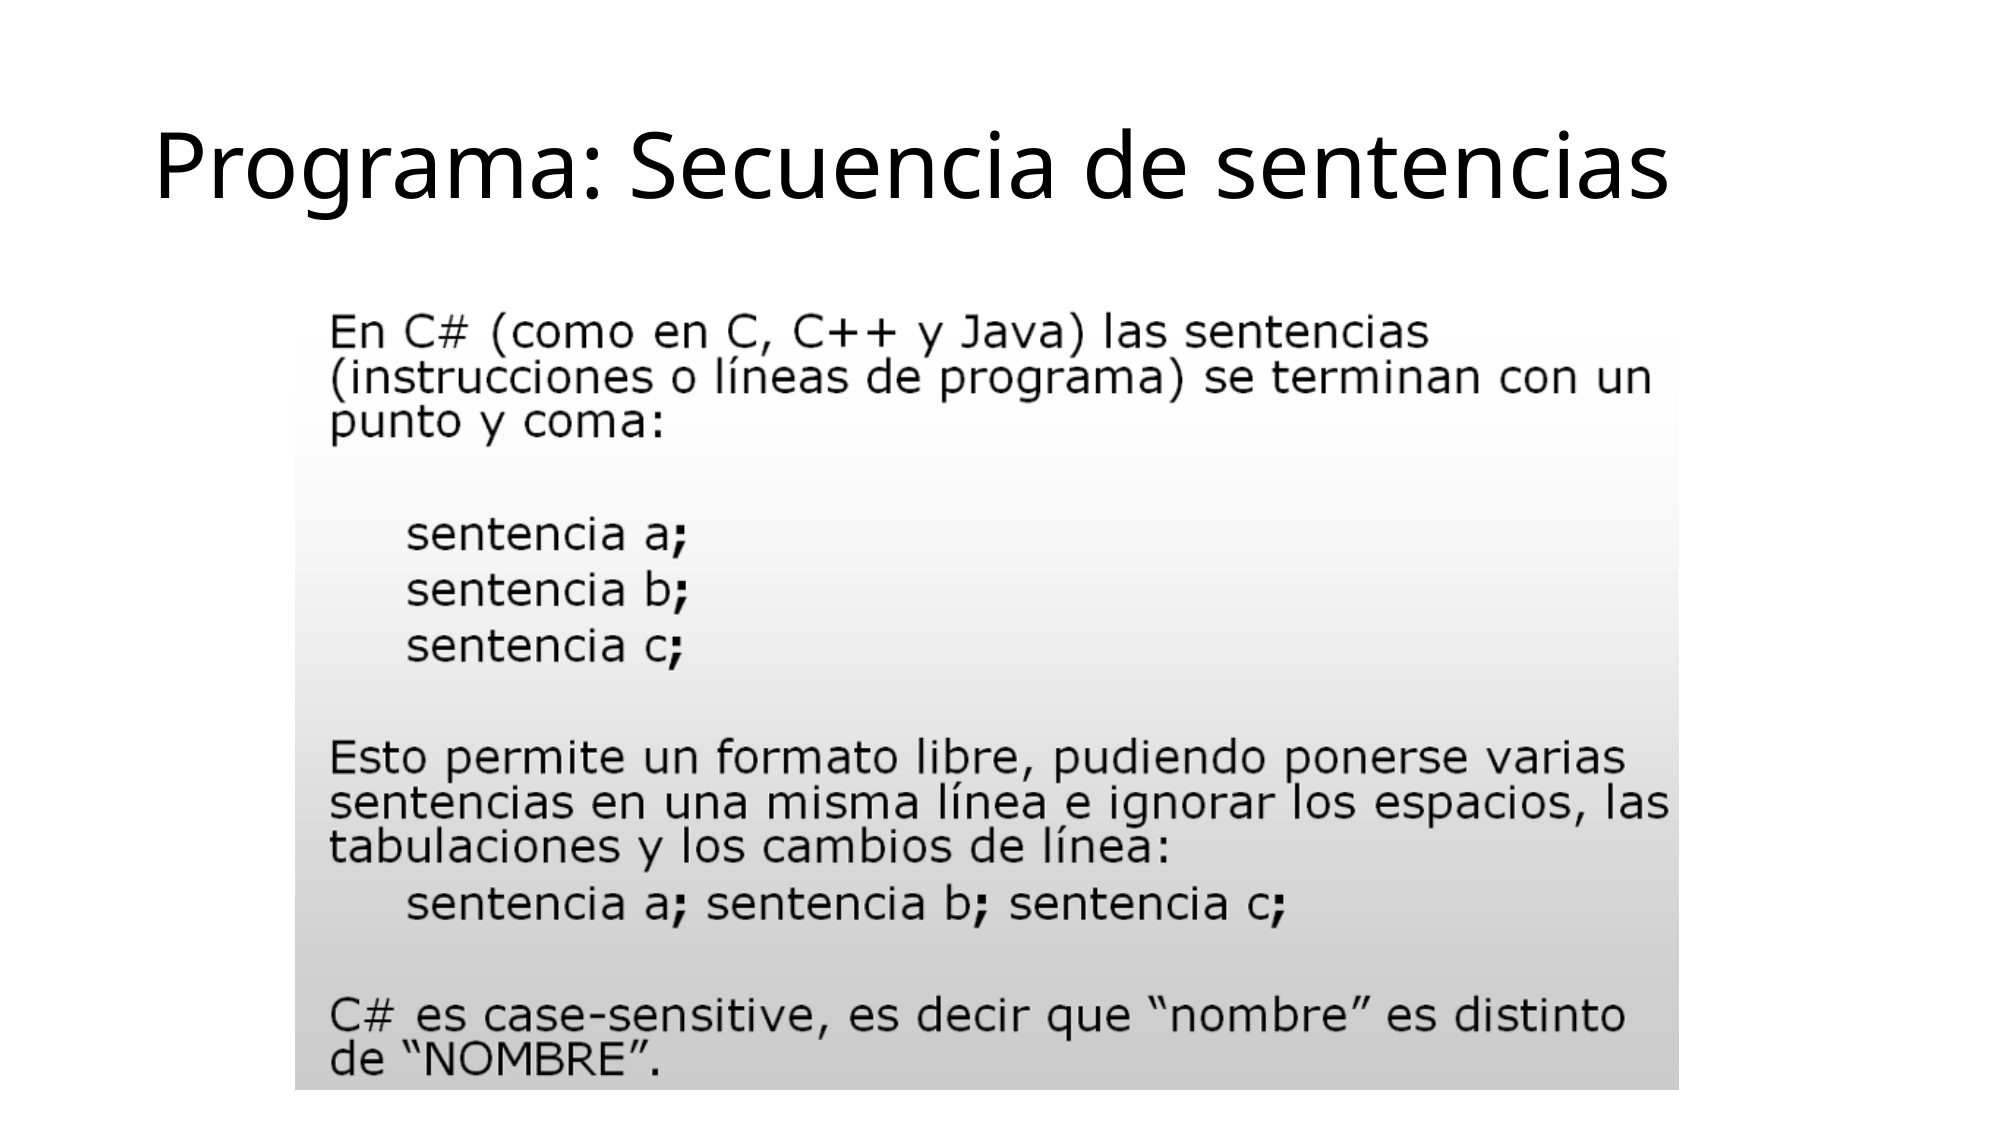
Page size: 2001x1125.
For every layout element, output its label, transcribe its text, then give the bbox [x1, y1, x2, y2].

picture [295, 304, 1679, 1090]
title Programa: Secuencia de sentencias [137, 59, 1863, 278]
